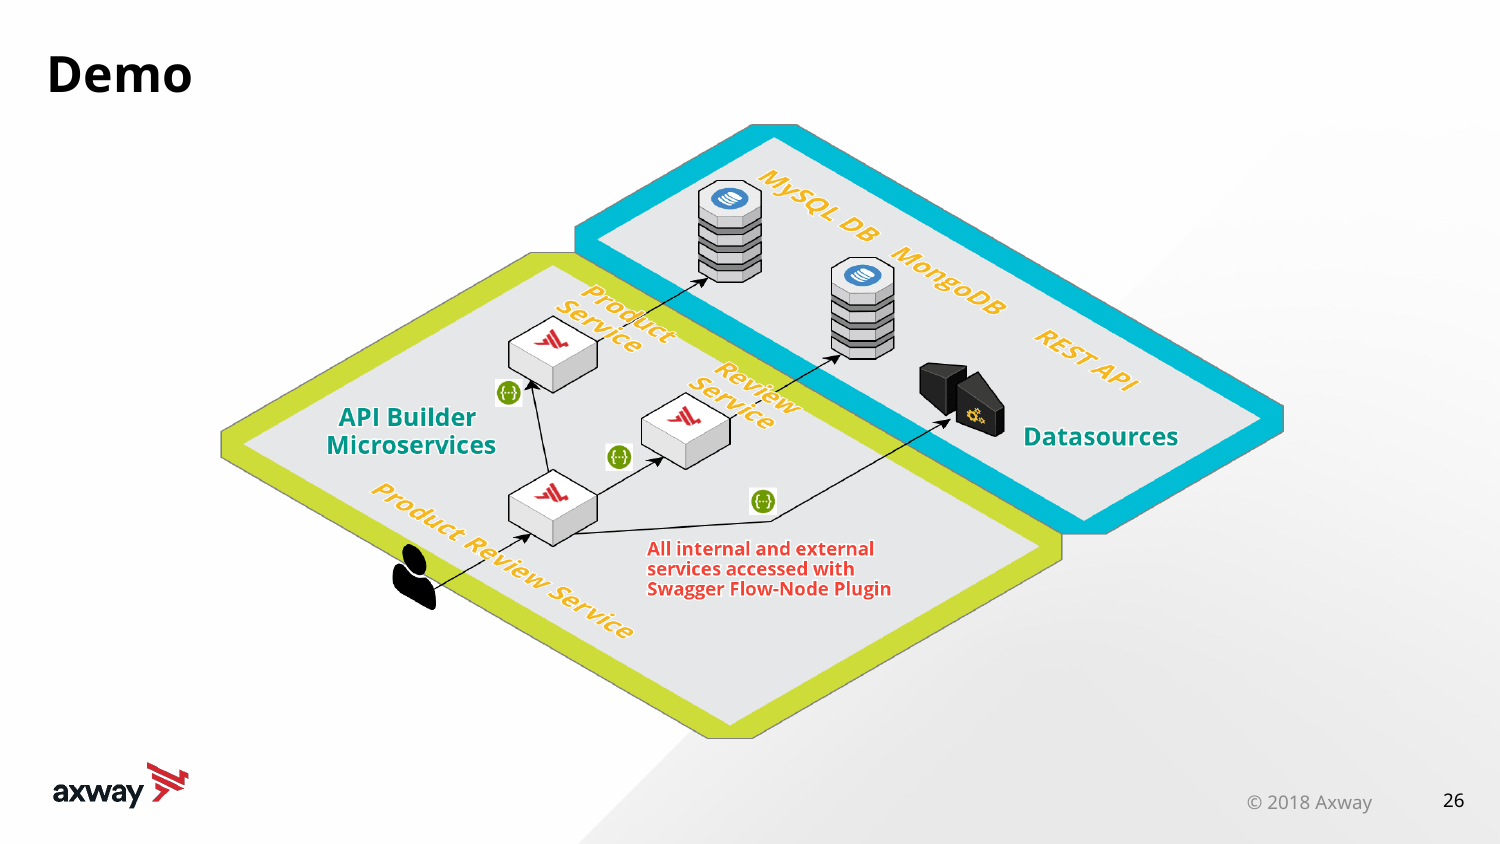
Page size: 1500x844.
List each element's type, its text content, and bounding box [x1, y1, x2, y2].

title Demo [46, 42, 1269, 137]
picture [0, 0, 1500, 844]
footer © 2018 Axway [1327, 779, 1393, 824]
